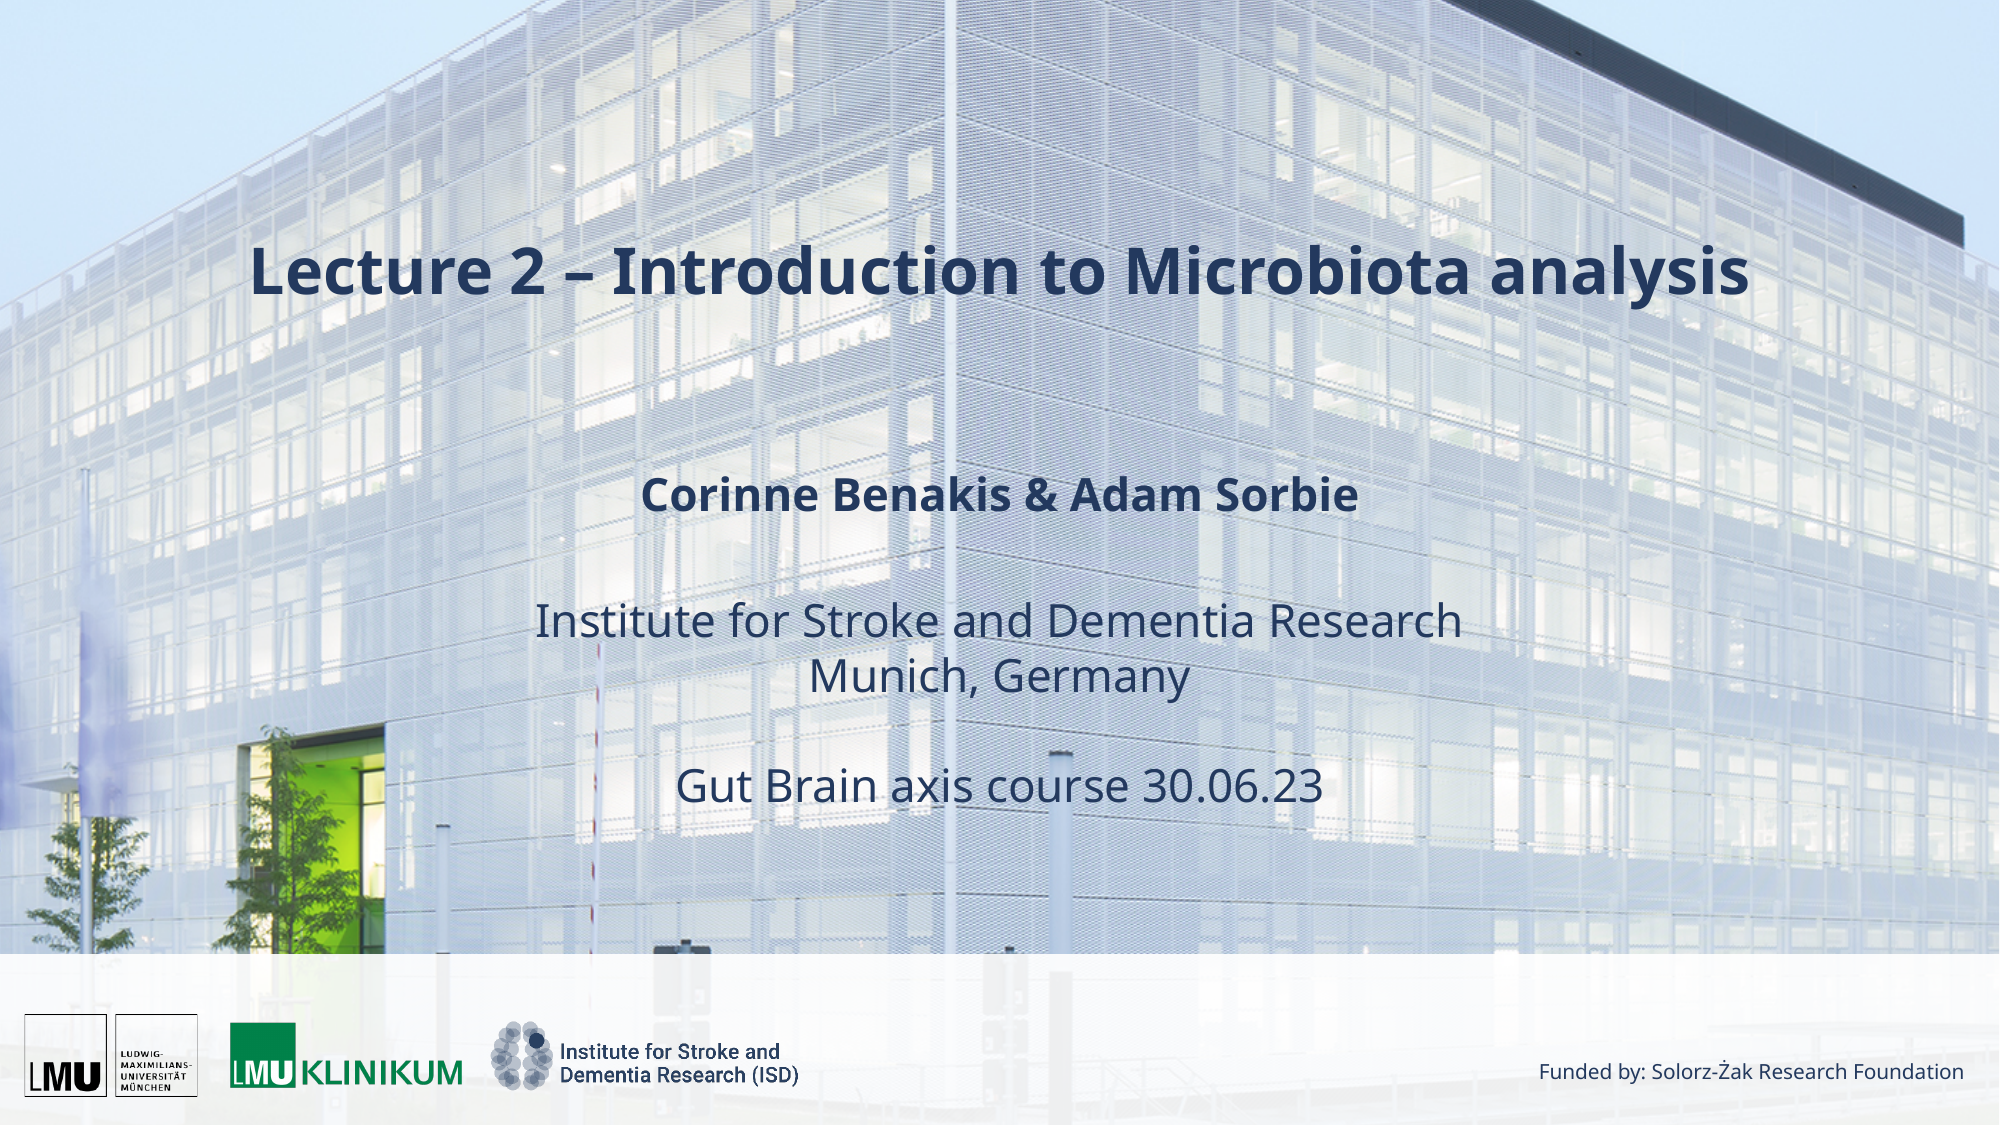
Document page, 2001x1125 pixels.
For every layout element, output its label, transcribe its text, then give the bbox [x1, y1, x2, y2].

picture [22, 1010, 199, 1099]
title Lecture 2 – Introduction to Microbiota analysis [137, 205, 1863, 343]
list Corinne Benakis & Adam Sorbie Institute for Stroke and Dementia Research Munich, Germany Gut Brain axis course 30.06.23 [137, 464, 1863, 632]
picture [486, 1017, 799, 1091]
title Library preparation and sequencing [0, 0, 2000, 954]
